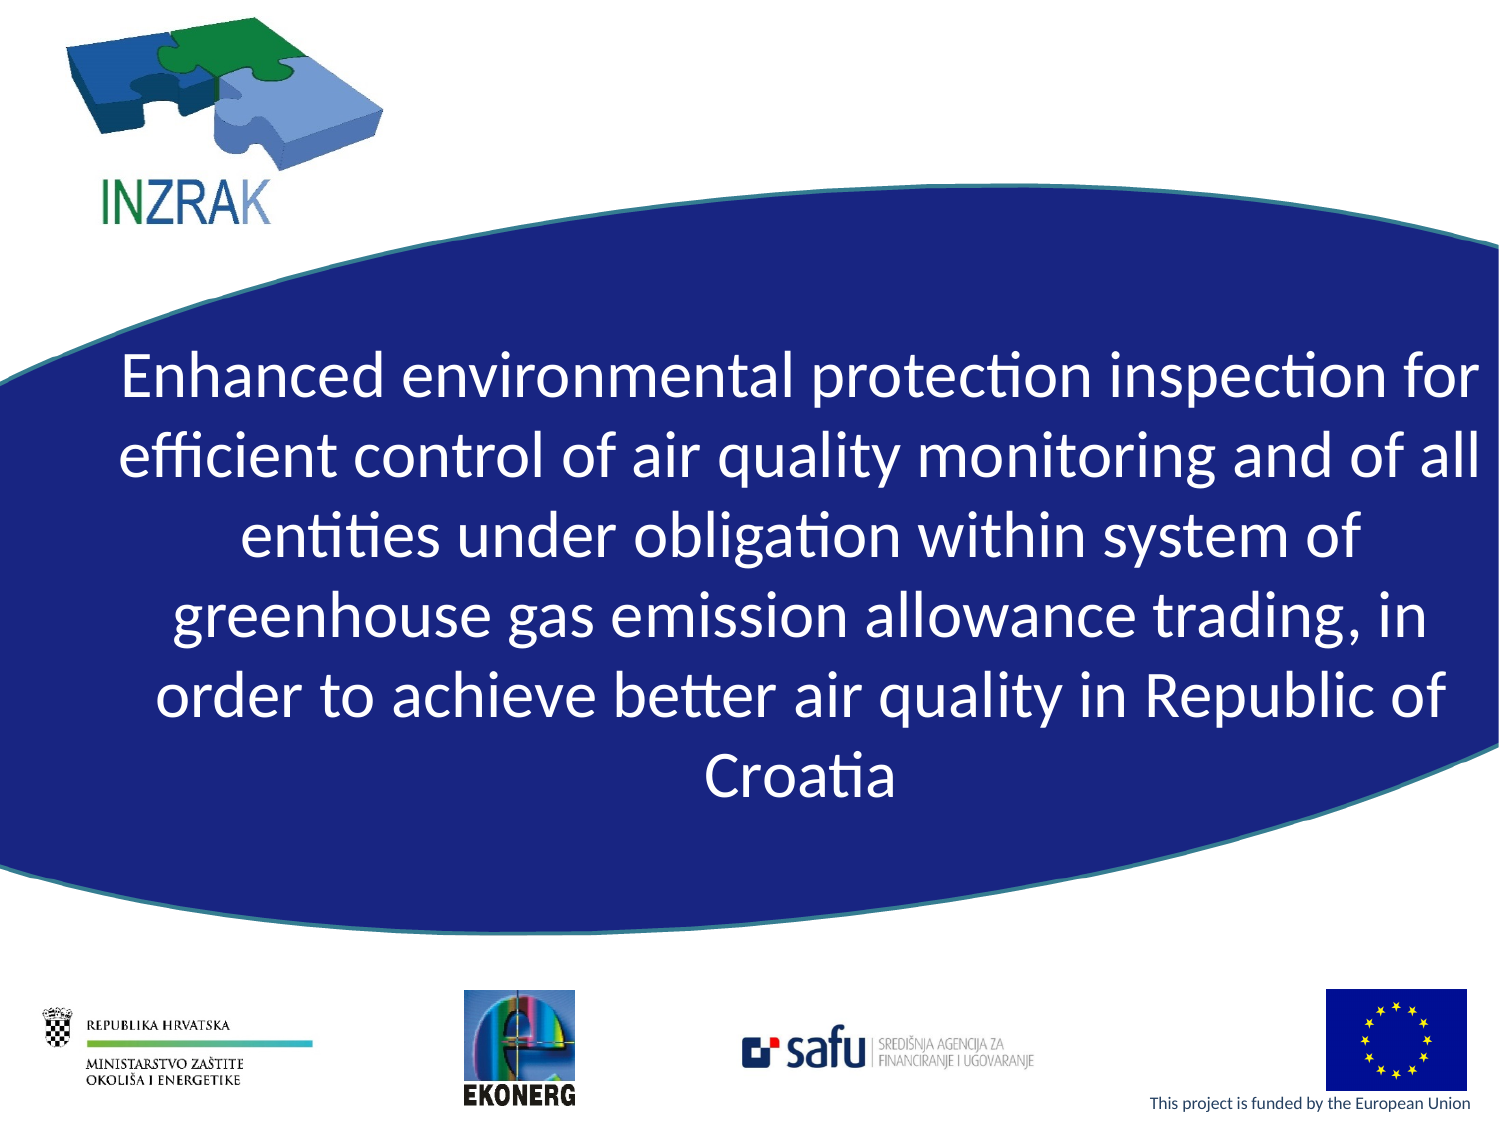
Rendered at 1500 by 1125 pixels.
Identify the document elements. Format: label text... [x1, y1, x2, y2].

picture [1326, 988, 1468, 1091]
picture [734, 984, 1040, 1098]
picture [0, 16, 1499, 936]
picture [8, 981, 350, 1125]
picture [463, 990, 576, 1106]
text_box This project is funded by the European Union [1121, 1086, 1499, 1125]
